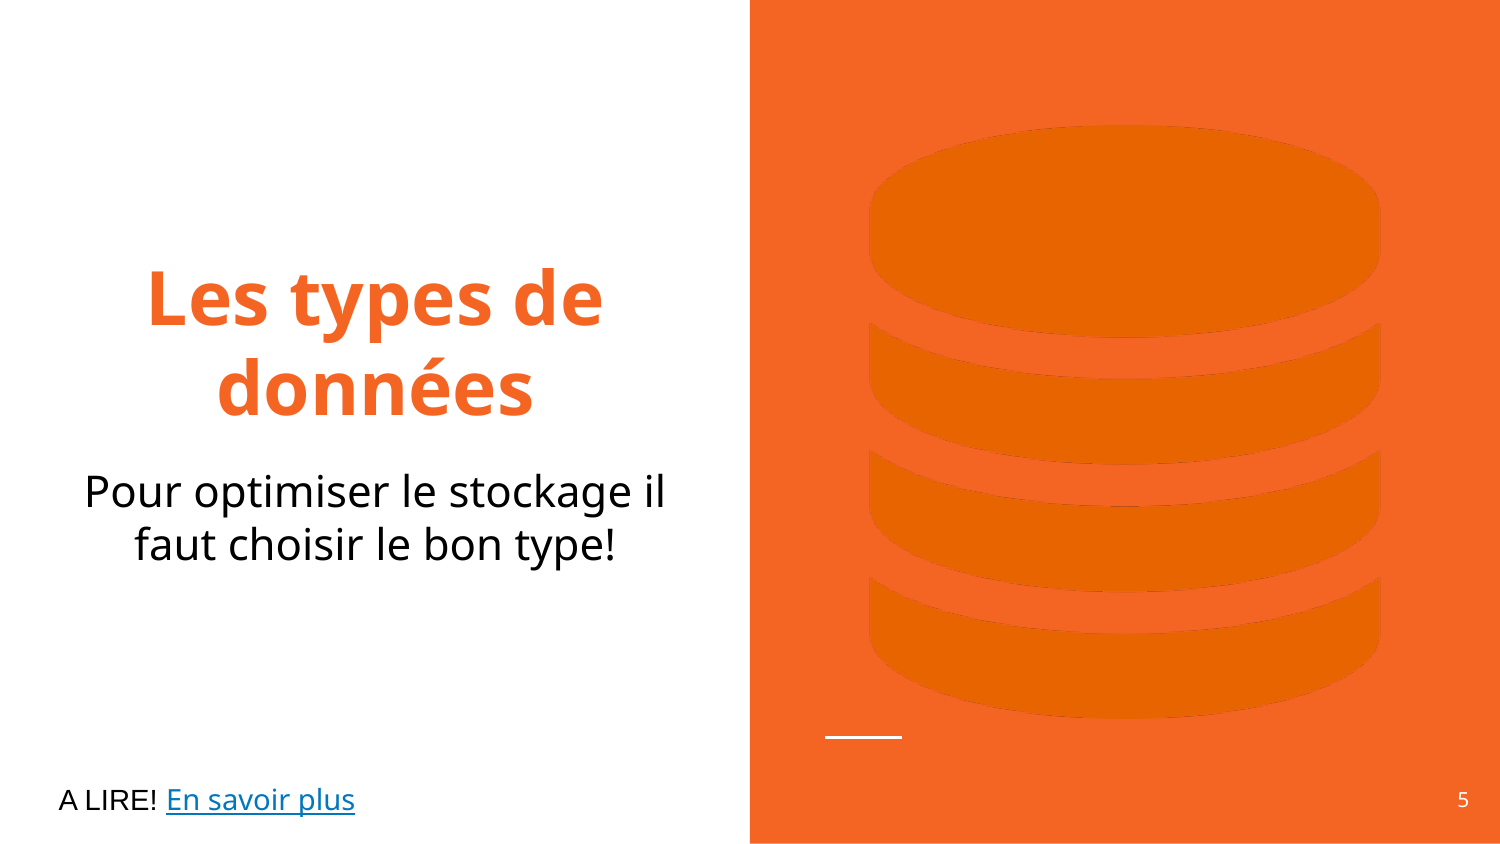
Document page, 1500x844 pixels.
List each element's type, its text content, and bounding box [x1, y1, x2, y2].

subtitle Pour optimiser le stockage il faut choisir le bon type! [43, 448, 708, 670]
text_box A LIRE! En savoir plus [43, 766, 1475, 837]
title Les types de données [43, 229, 708, 446]
picture [828, 125, 1422, 719]
slide_number ‹#› [1394, 769, 1484, 834]
table_cell 100 [823, 122, 1427, 727]
